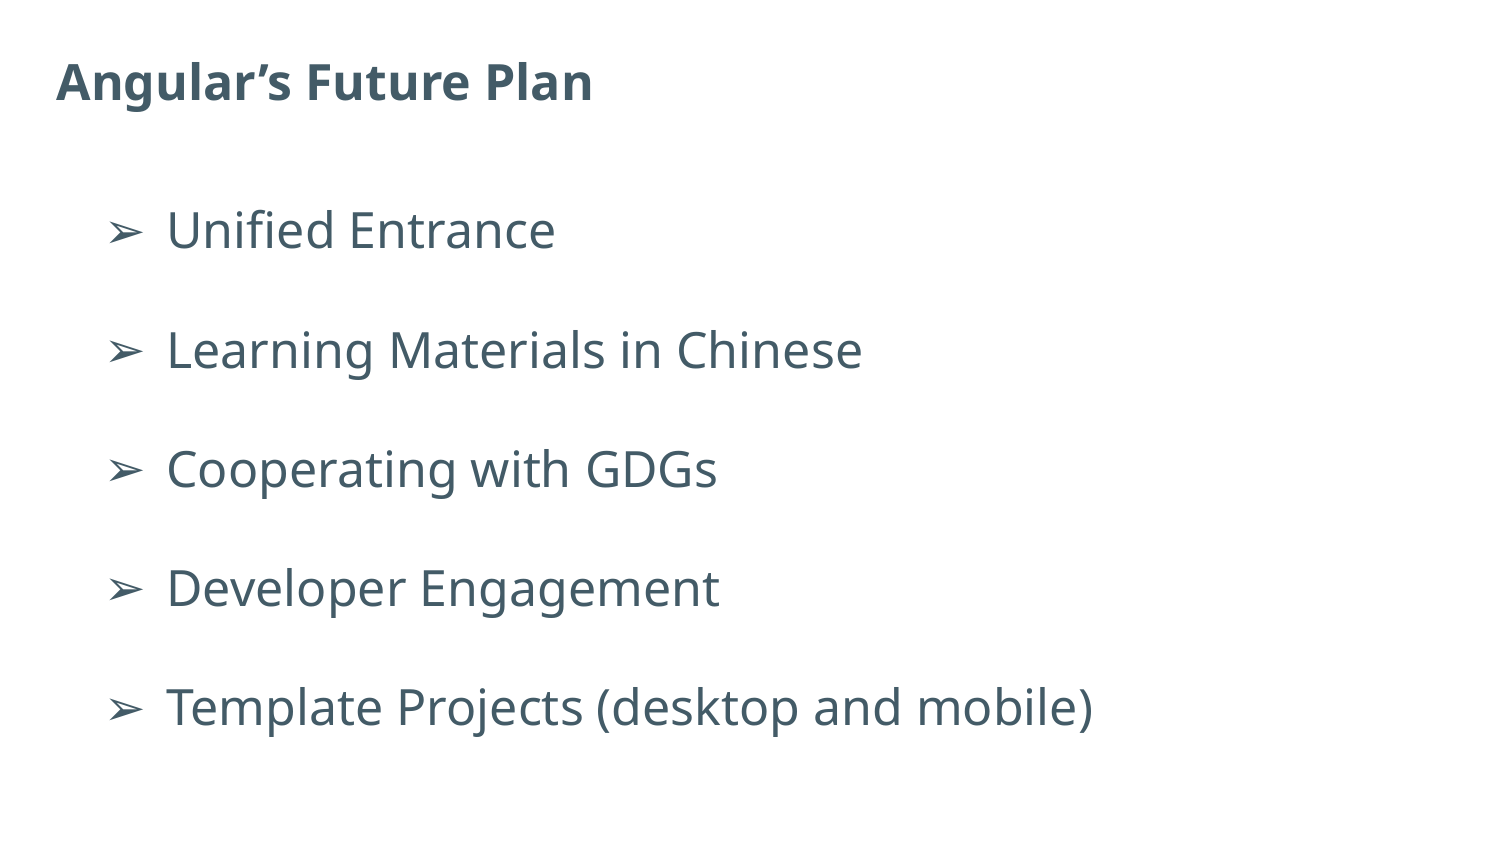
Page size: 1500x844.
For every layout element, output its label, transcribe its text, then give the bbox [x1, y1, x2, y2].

text_box Unified Entrance Learning Materials in Chinese Cooperating with GDGs Developer Engagement Template Projects (desktop and mobile) [76, 153, 1404, 665]
title Angular’s Future Plan [51, 44, 1404, 148]
